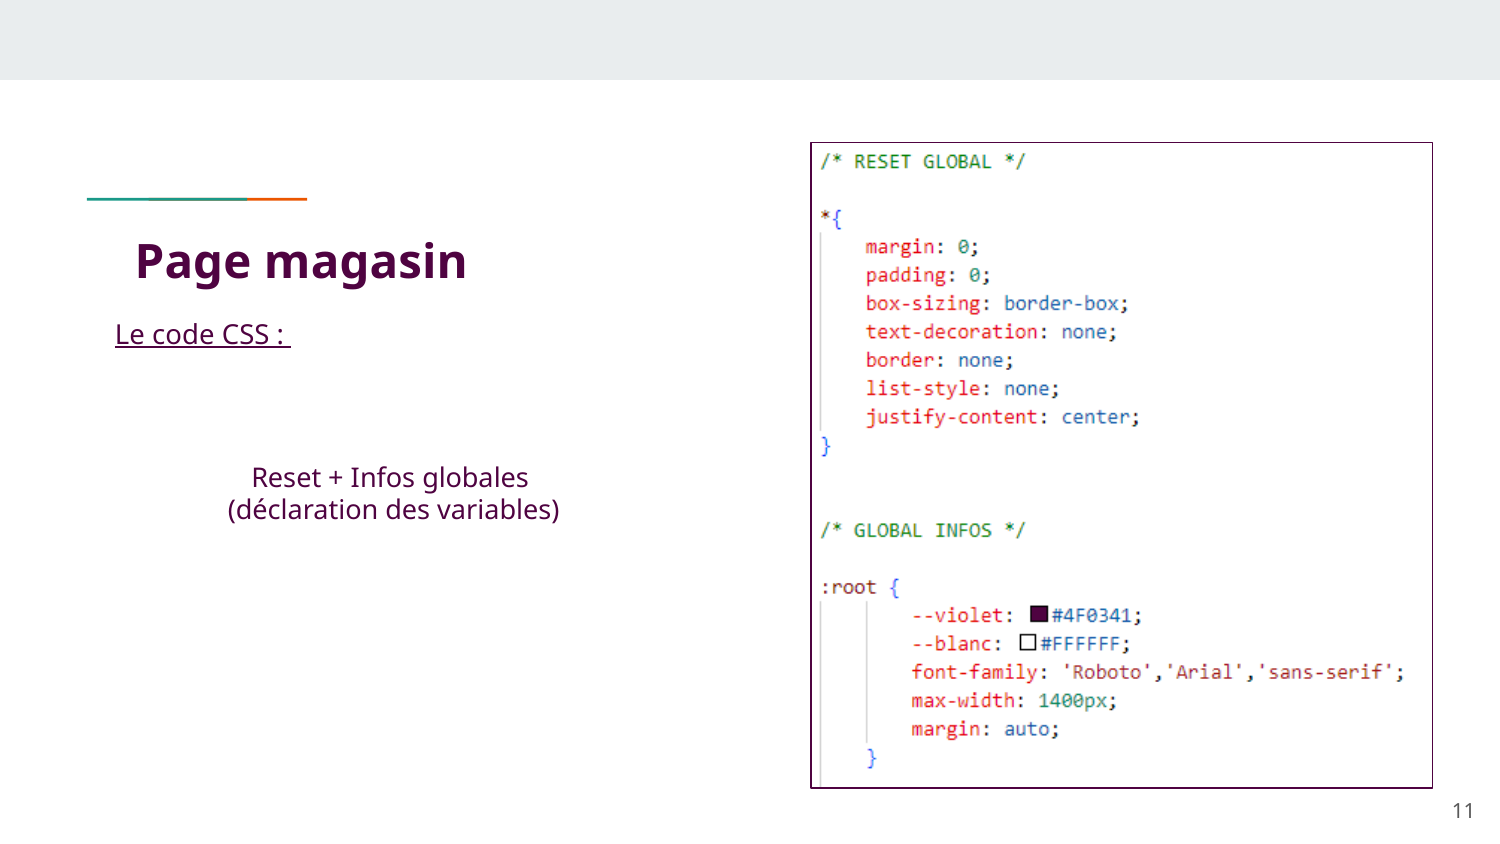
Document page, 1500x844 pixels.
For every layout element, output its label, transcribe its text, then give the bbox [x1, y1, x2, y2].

slide_number ‹#› [1400, 779, 1491, 844]
title Page magasin [119, 216, 806, 304]
picture [811, 142, 1432, 788]
text_box Reset + Infos globales (déclaration des variables) [152, 445, 635, 541]
list Le code CSS : [100, 304, 806, 385]
